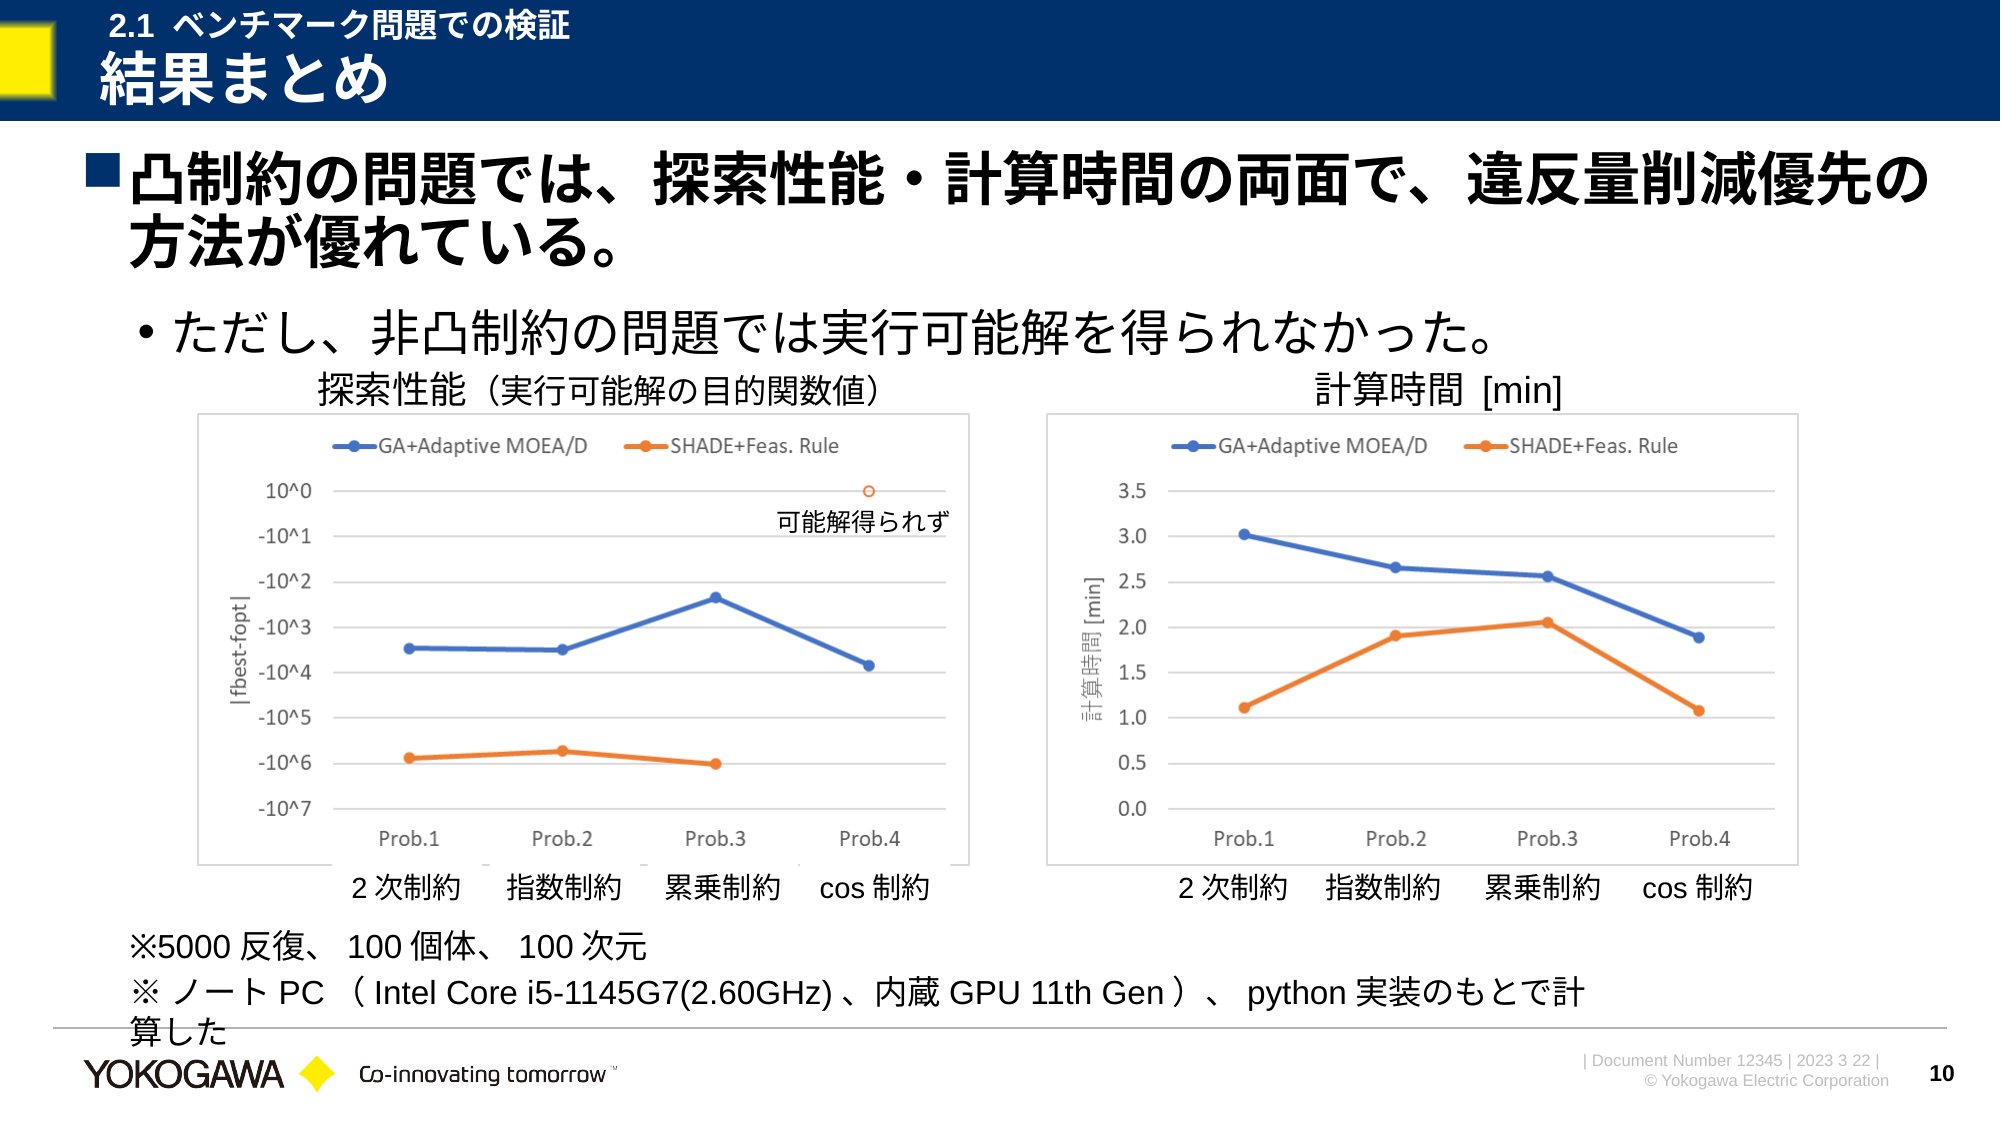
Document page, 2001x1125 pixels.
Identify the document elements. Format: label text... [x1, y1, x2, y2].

picture [1046, 413, 1799, 866]
text_box 計算時間 [min] [1278, 358, 1600, 413]
text_box 累乗制約 [1468, 866, 1619, 912]
picture [0, 6, 69, 115]
text_box 指数制約 [489, 866, 640, 912]
text_box ※5000反復、100個体、100次元 [114, 917, 754, 972]
picture [83, 1055, 617, 1093]
picture [197, 413, 970, 866]
text_box 2次制約 [331, 866, 482, 912]
text_box cos制約 [800, 866, 951, 912]
text_box 凸制約の問題では、探索性能・計算時間の両面で、違反量削減優先の方法が優れている。 ただし、非凸制約の問題では実行可能解を得られなかった。 [66, 142, 1955, 239]
text_box 累乗制約 [647, 866, 798, 912]
text_box 指数制約 [1308, 866, 1459, 912]
text_box cos制約 [1622, 866, 1773, 912]
text_box 2次制約 [1158, 866, 1308, 912]
slide_number 10 [1904, 1042, 1970, 1103]
text_box 探索性能（実行可能解の目的関数値） [280, 358, 937, 413]
title 結果まとめ [84, 39, 1955, 125]
text_box 2.1 ベンチマーク問題での検証 [93, 0, 900, 52]
text_box ※ノートPC（Intel Core i5-1145G7(2.60GHz)、内蔵GPU 11th Gen）、python実装のもとで計算した [114, 963, 1619, 1059]
